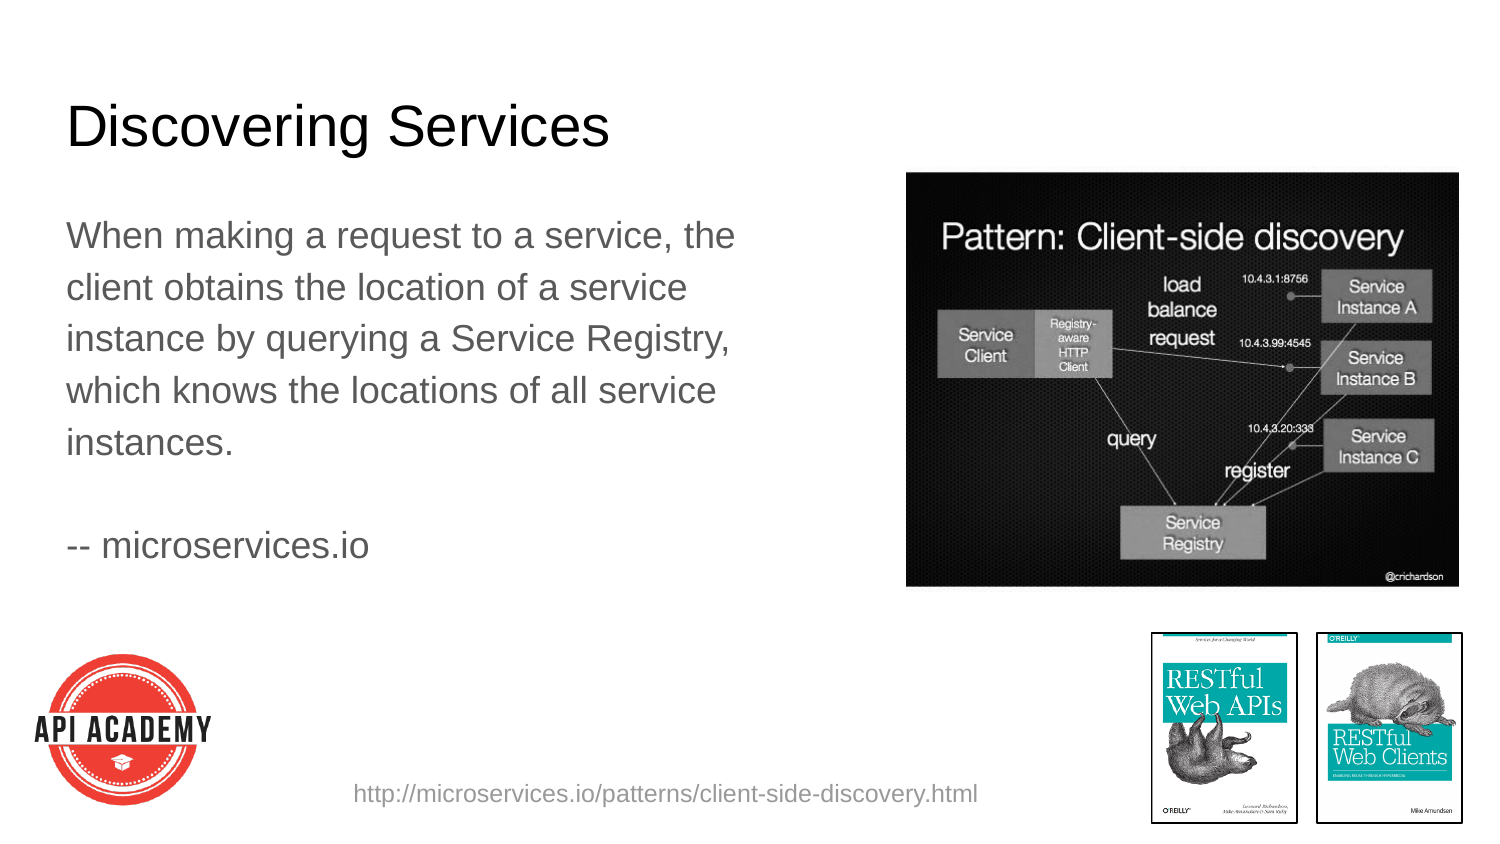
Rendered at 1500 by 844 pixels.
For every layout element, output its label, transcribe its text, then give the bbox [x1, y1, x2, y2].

picture [32, 638, 212, 818]
text_box http://microservices.io/patterns/client-side-discovery.html [202, 762, 1131, 826]
picture [1318, 634, 1461, 822]
list When making a request to a service, the client obtains the location of a service instance by querying a Service Registry, which knows the locations of all service instances. -- microservices.io [51, 189, 759, 750]
title Discovering Services [51, 72, 1449, 167]
picture [906, 166, 1459, 594]
picture [1152, 634, 1296, 822]
